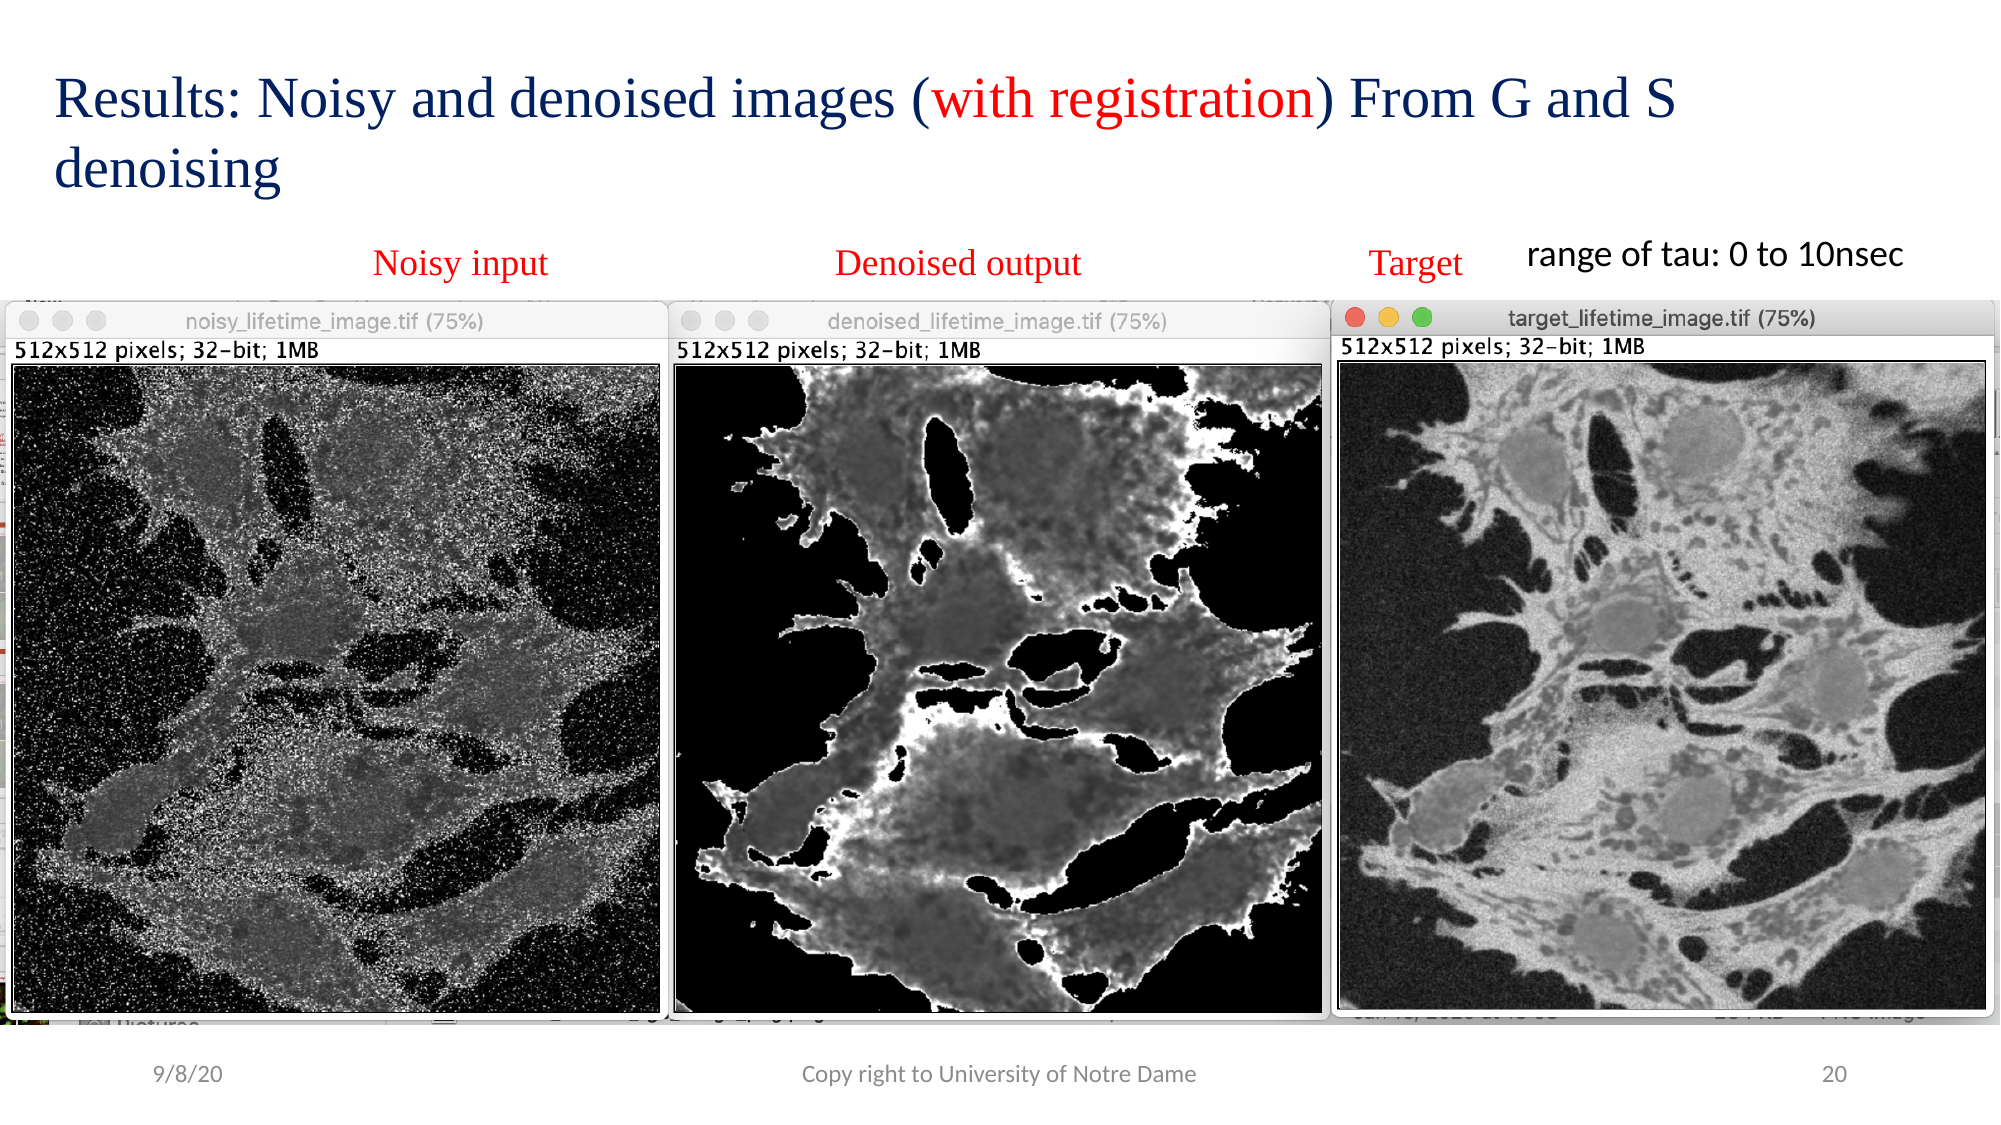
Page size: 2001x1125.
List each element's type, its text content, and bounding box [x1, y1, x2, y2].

slide_number 20 [1412, 1042, 1863, 1103]
text_box Denoised output [820, 230, 1098, 291]
picture [0, 300, 2000, 1025]
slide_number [137, 1042, 588, 1103]
text_box Noisy input [357, 230, 564, 291]
footer Copy right to University of Notre Dame [662, 1042, 1338, 1103]
text_box range of tau: 0 to 10nsec [1512, 221, 1920, 282]
text_box Target [1353, 230, 1479, 291]
text_box Results: Noisy and denoised images (with registration) From G and S denoising [40, 51, 1716, 207]
